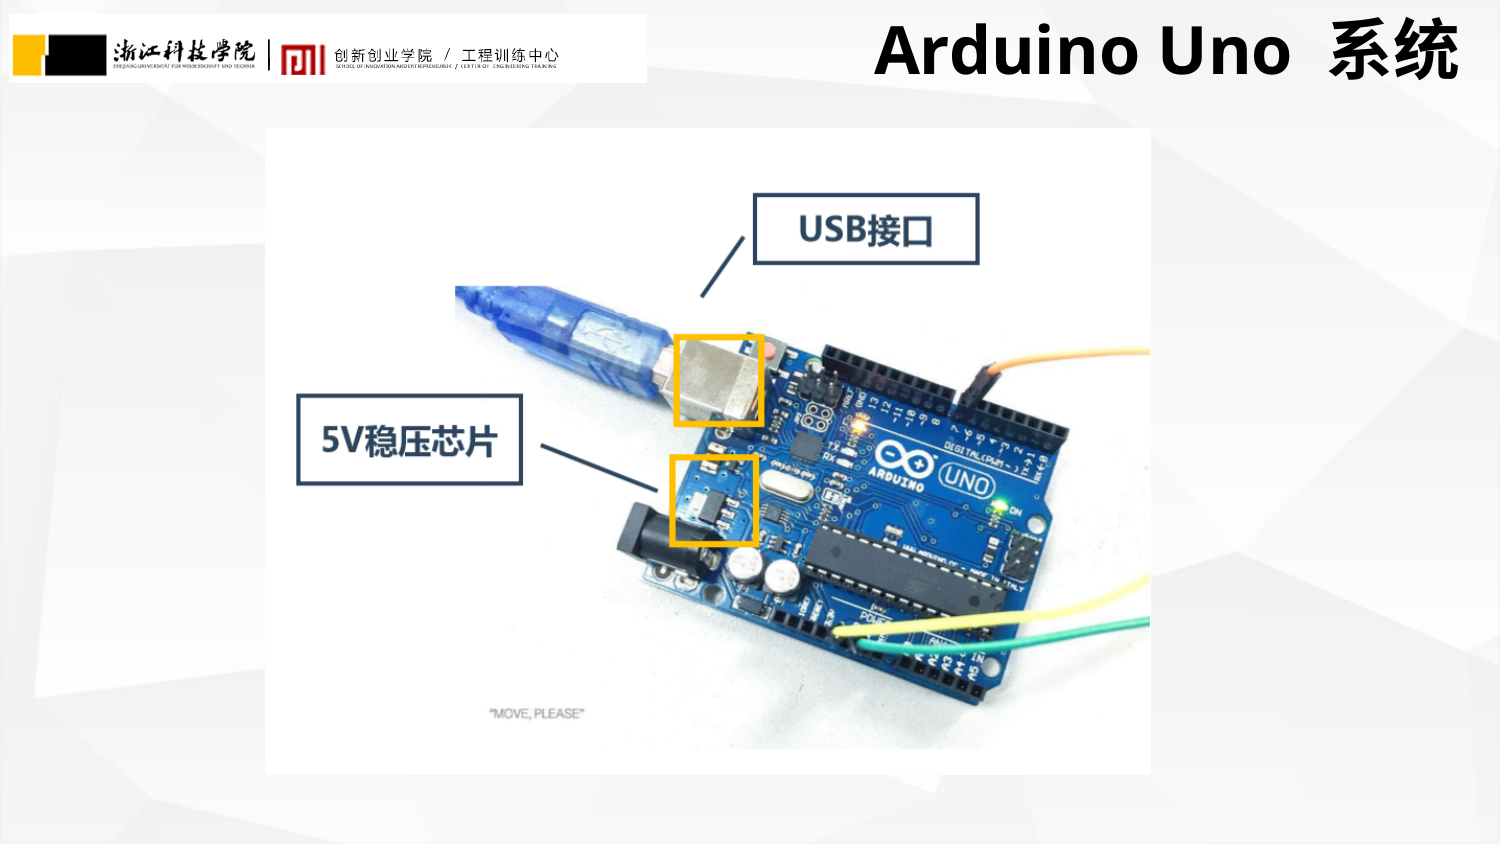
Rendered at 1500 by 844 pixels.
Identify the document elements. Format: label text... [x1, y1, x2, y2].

picture [0, 0, 1500, 844]
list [8, 14, 647, 84]
text_box Arduino Uno 系统 [844, 0, 1490, 96]
